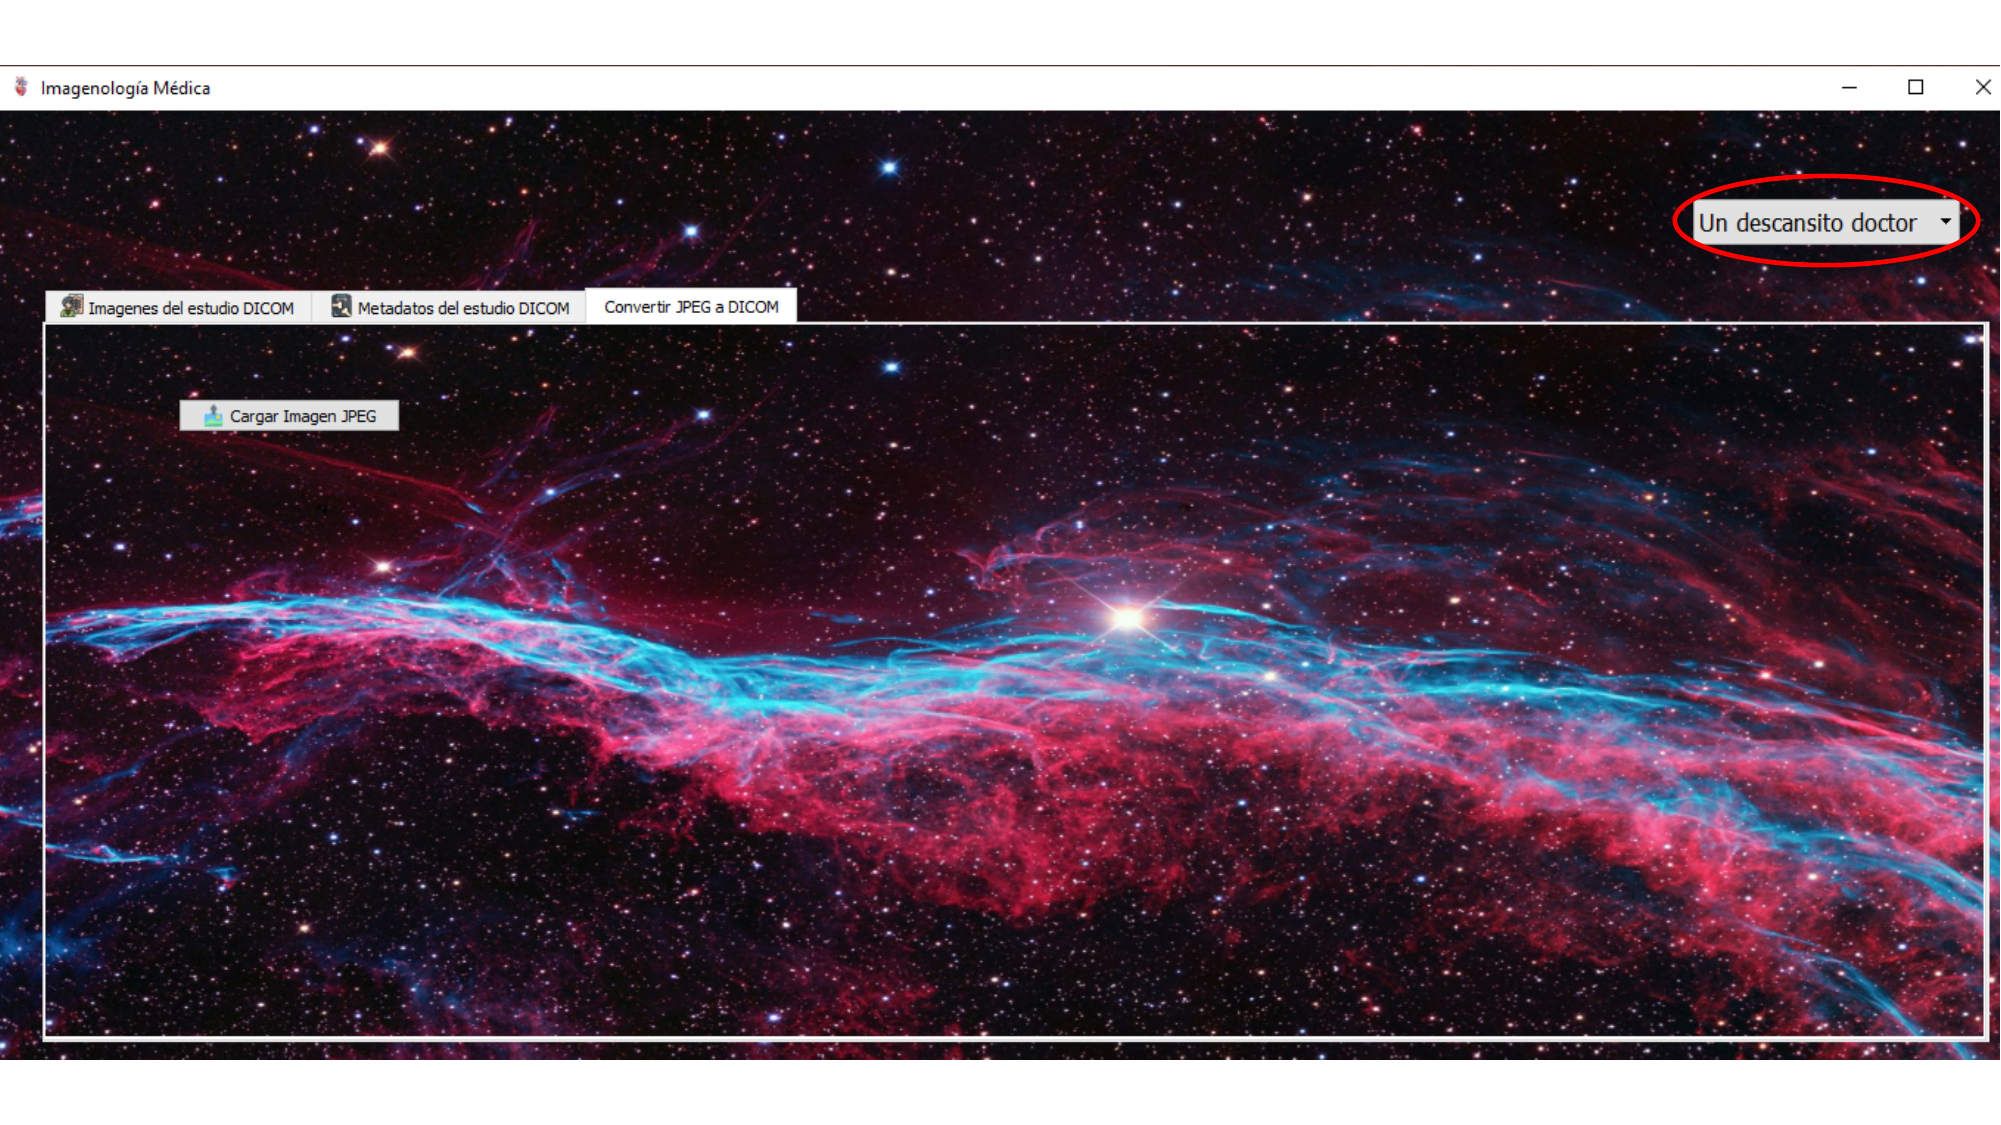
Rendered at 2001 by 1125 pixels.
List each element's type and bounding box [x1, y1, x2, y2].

picture [0, 65, 2000, 1060]
